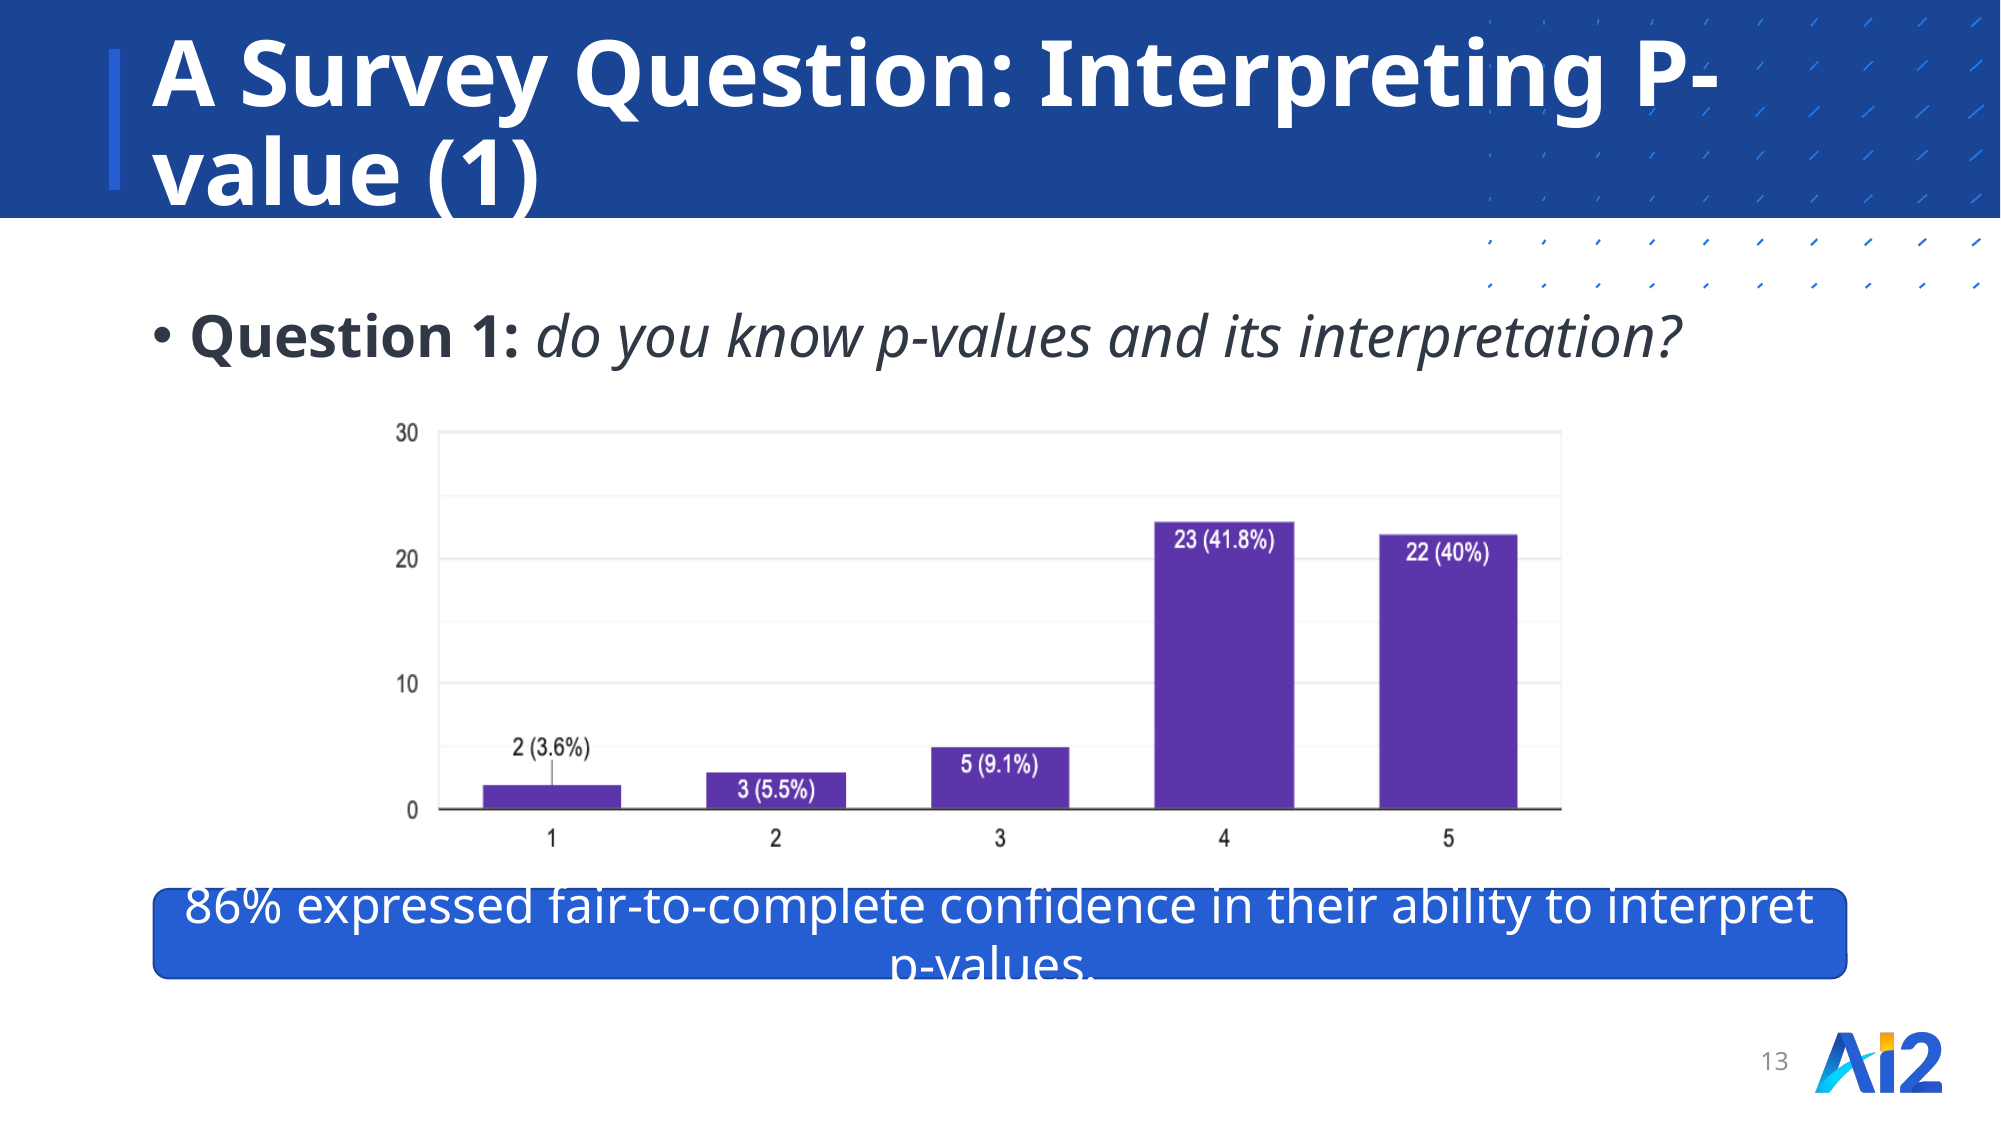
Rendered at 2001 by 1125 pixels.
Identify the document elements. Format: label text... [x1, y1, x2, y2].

text_box 86% expressed fair-to-complete confidence in their ability to interpret p-values. [152, 887, 1848, 980]
picture [1487, 0, 2000, 289]
list Question 1: do you know p-values and its interpretation? [137, 299, 1863, 1014]
picture [1815, 1032, 1942, 1093]
picture [386, 398, 1563, 855]
slide_number 13 [1716, 1032, 1804, 1093]
title A Survey Question: Interpreting P-value (1) [137, 47, 1863, 206]
